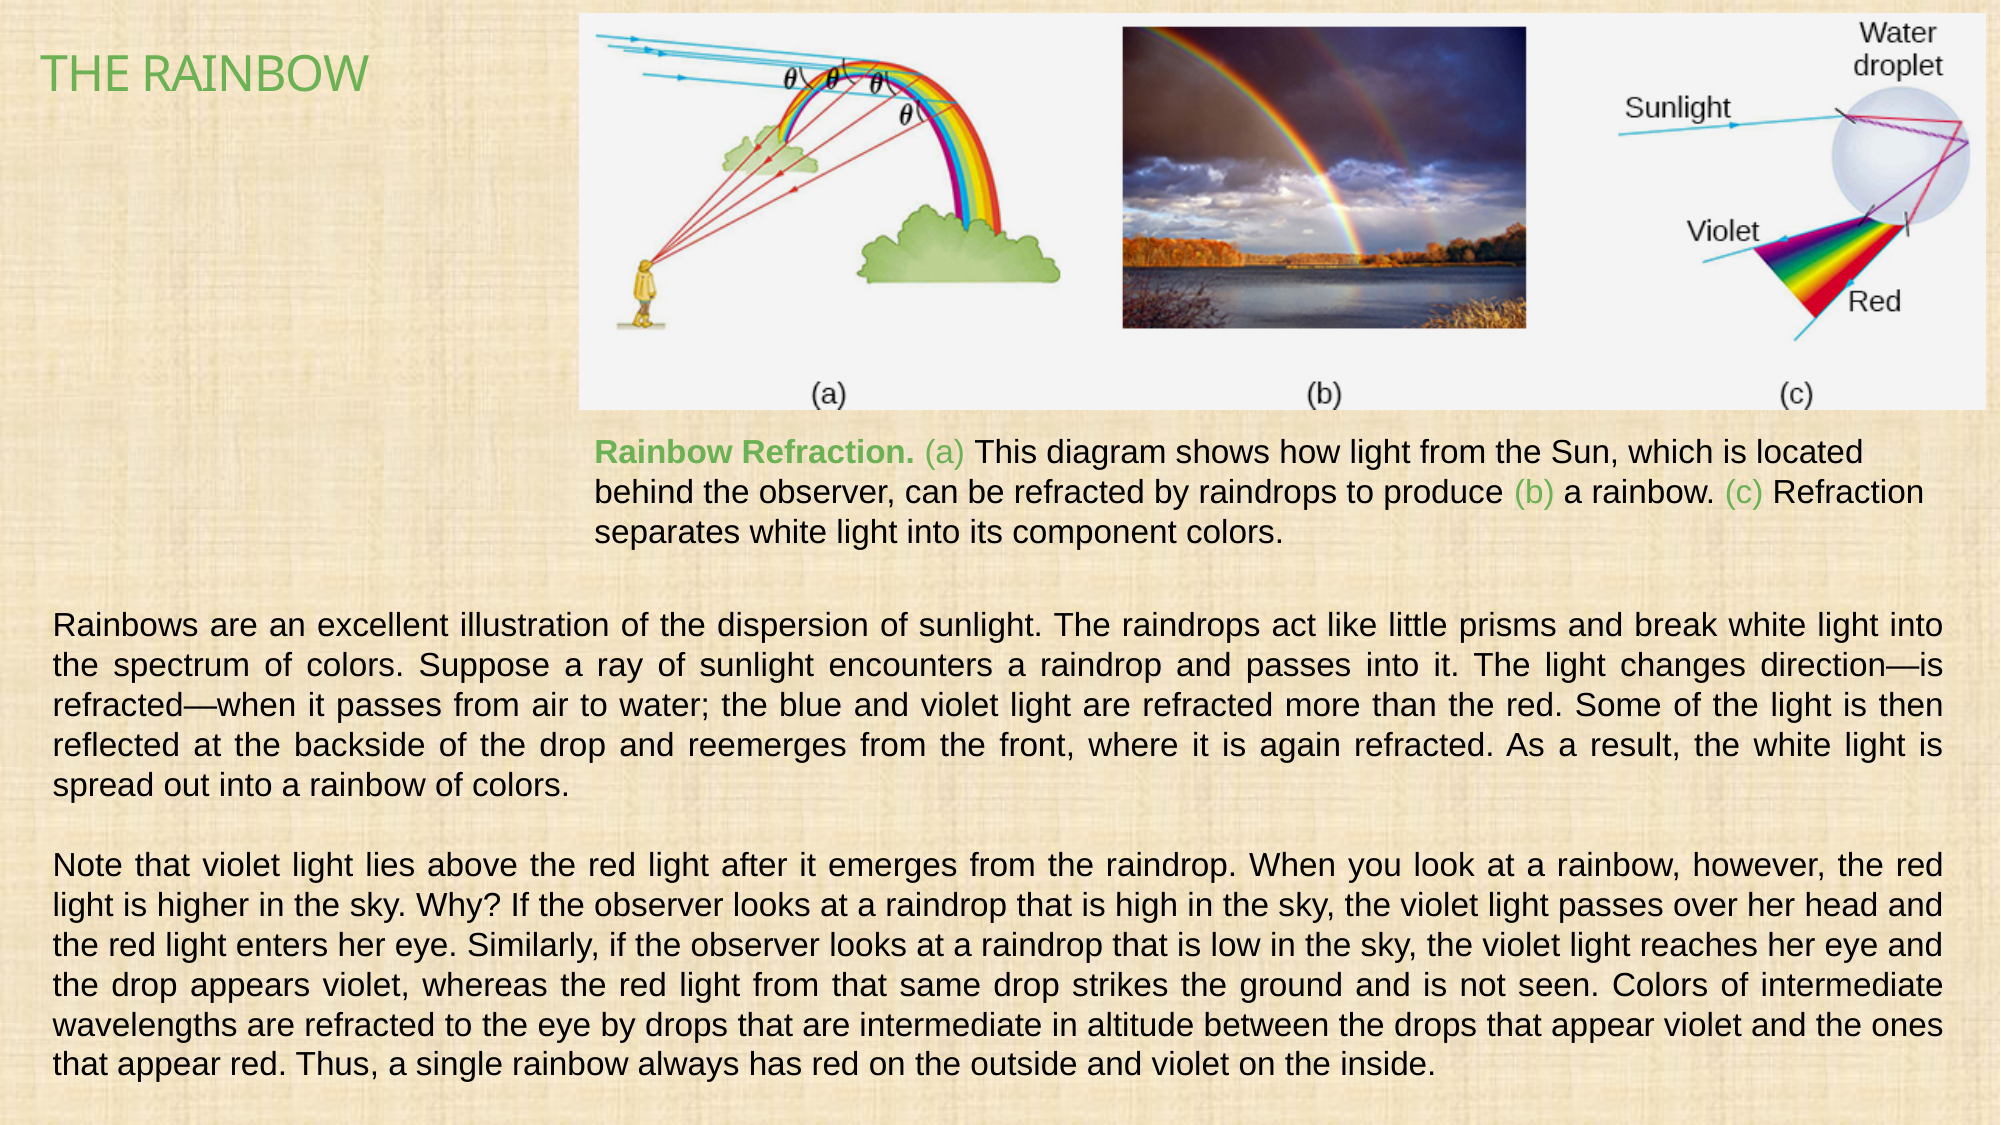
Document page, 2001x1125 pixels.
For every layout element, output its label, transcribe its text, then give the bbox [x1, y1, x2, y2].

text_box Rainbows are an excellent illustration of the dispersion of sunlight. The raindrops act like little prisms and break white light into the spectrum of colors. Suppose a ray of sunlight encounters a raindrop and passes into it. The light changes direction—is refracted—when it passes from air to water; the blue and violet light are refracted more than the red. Some of the light is then reflected at the backside of the drop and reemerges from the front, where it is again refracted. As a result, the white light is spread out into a rainbow of colors. Note that violet light lies above the red light after it emerges from the raindrop. When you look at a rainbow, however, the red light is higher in the sky. Why? If the observer looks at a raindrop that is high in the sky, the violet light passes over her head and the red light enters her eye. Similarly, if the observer looks at a raindrop that is low in the sky, the violet light reaches her eye and the drop appears violet, whereas the red light from that same drop strikes the ground and is not seen. Colors of intermediate wavelengths are refracted to the eye by drops that are intermediate in altitude between the drops that appear violet and the ones that appear red. Thus, a single rainbow always has red on the outside and violet on the inside. [38, 596, 1962, 1090]
title The Rainbow [25, 0, 1790, 109]
picture [578, 12, 1987, 411]
list Rainbow Refraction. (a) This diagram shows how light from the Sun, which is located behind the observer, can be refracted by raindrops to produce (b) a rainbow. (c) Refraction separates white light into its component colors. [579, 422, 1971, 615]
